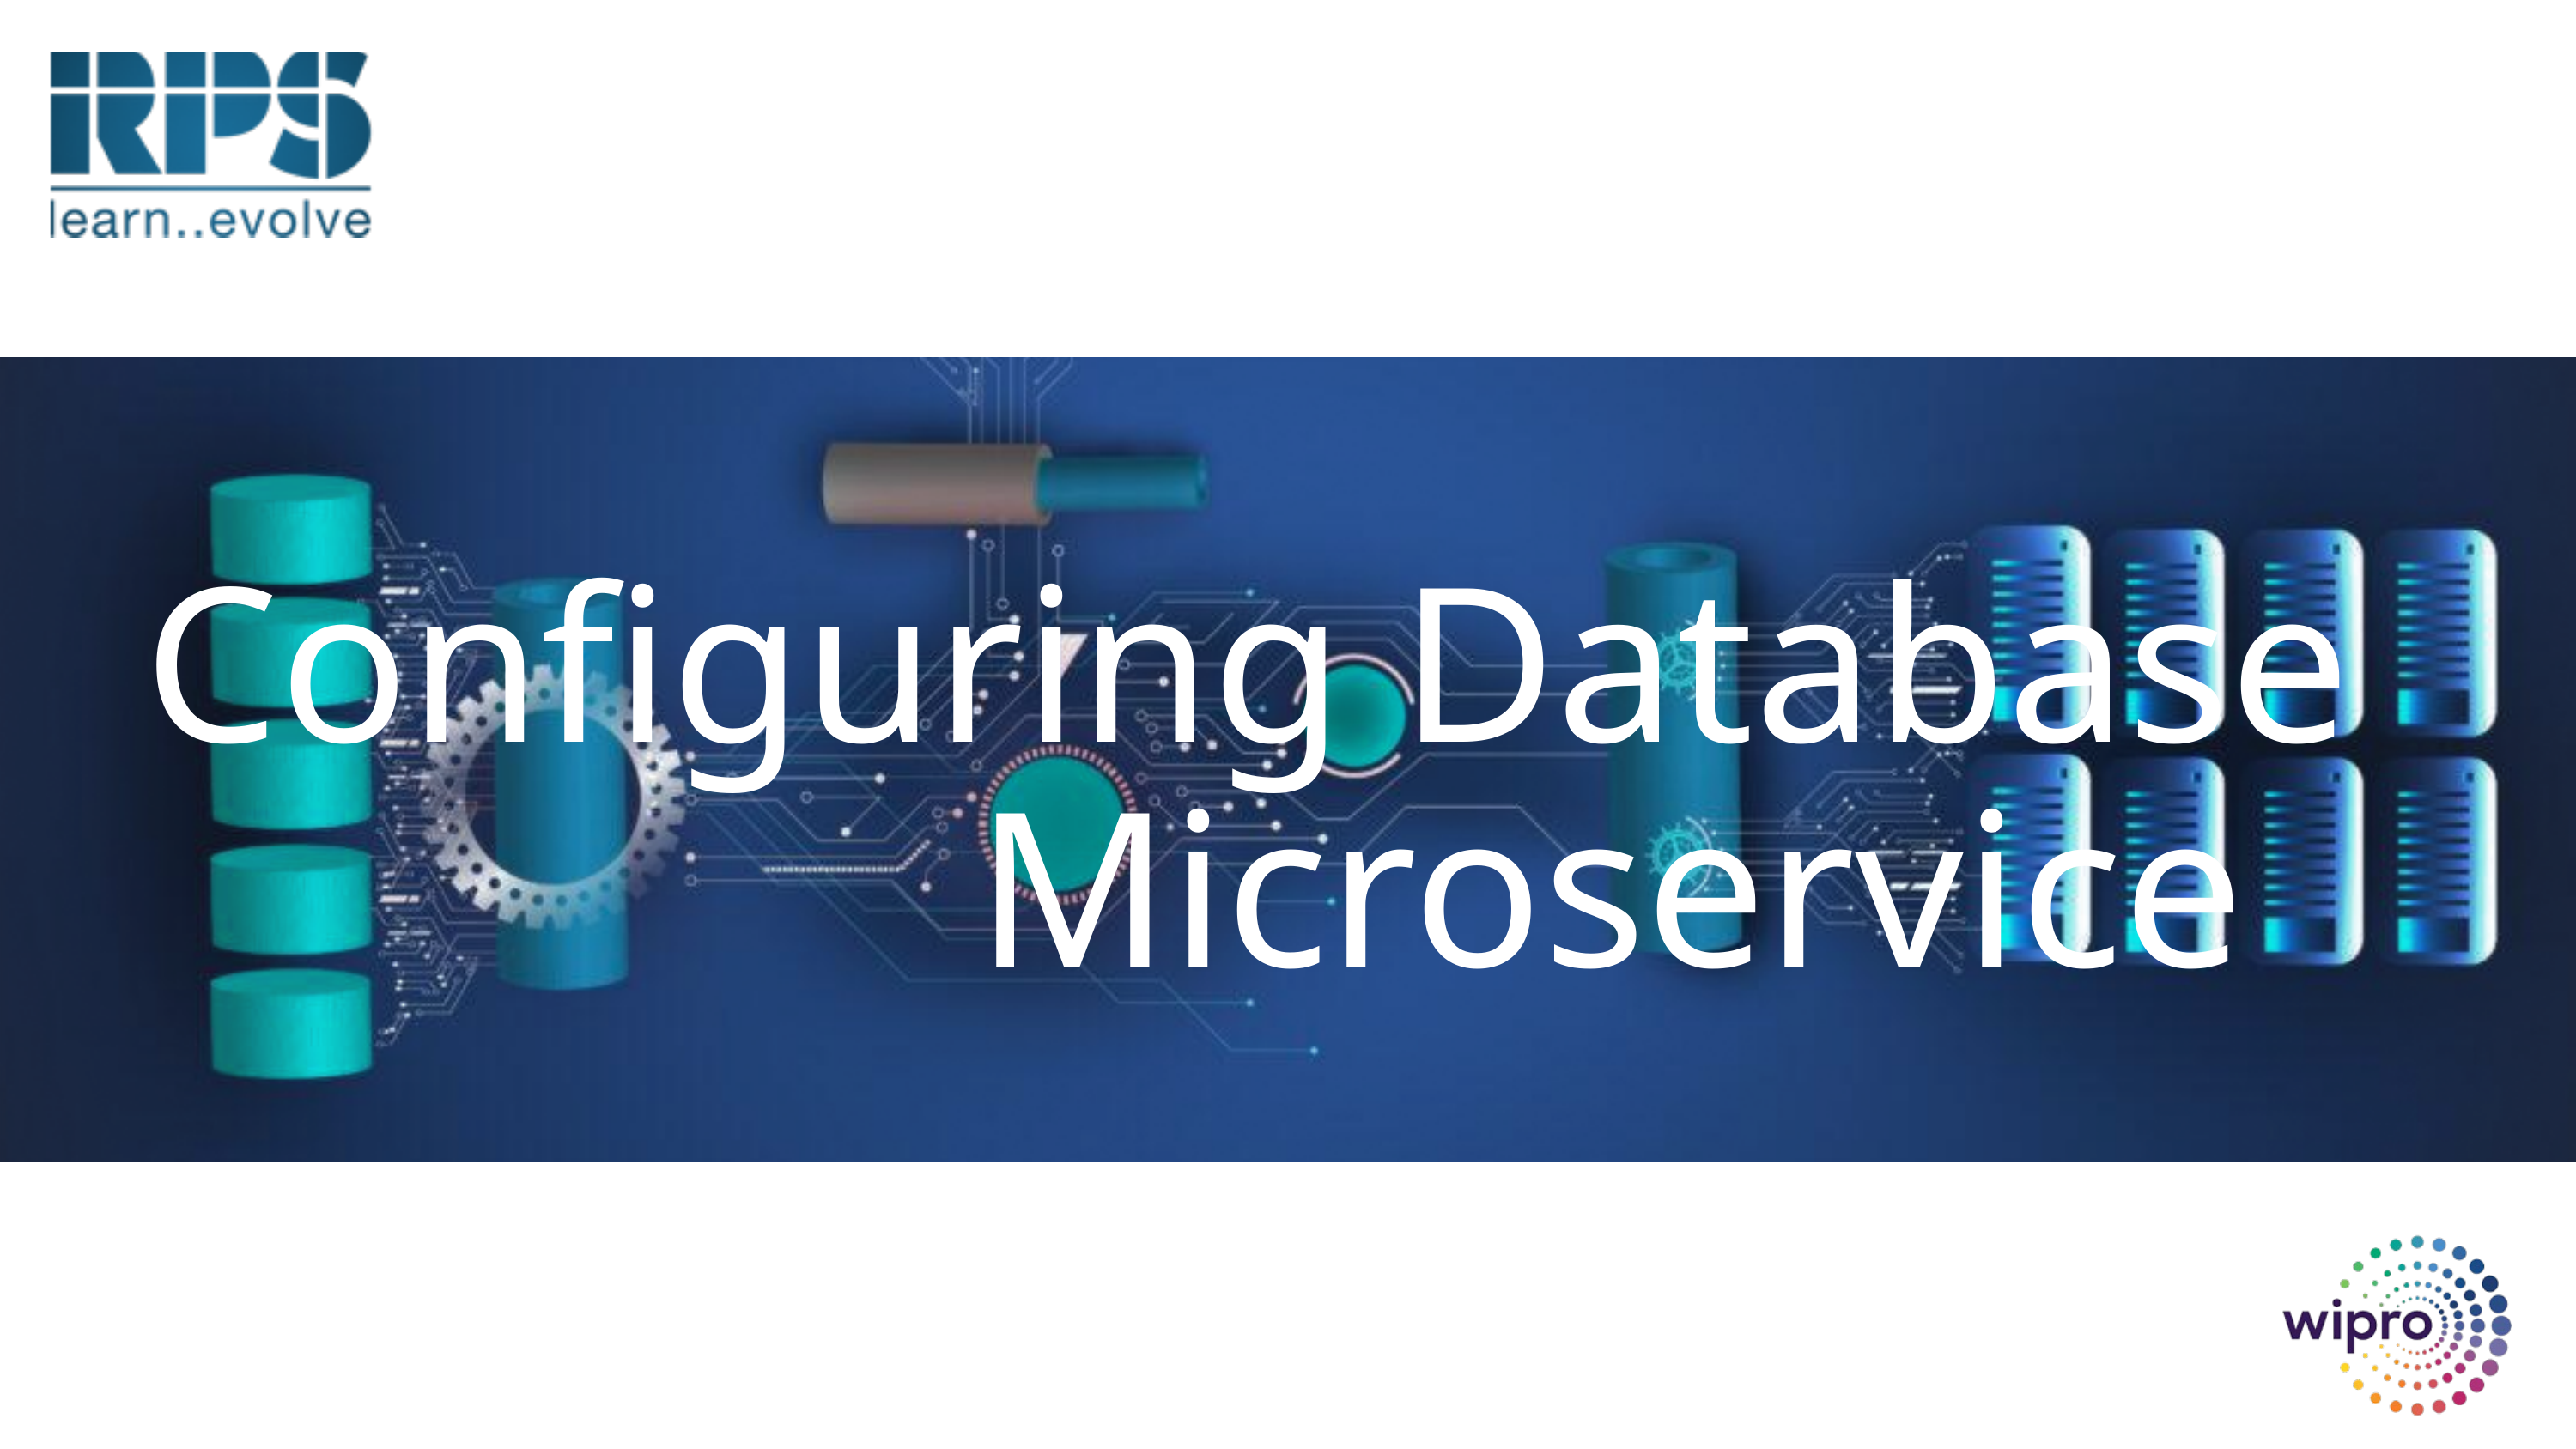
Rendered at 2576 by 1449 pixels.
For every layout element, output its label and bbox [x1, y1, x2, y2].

text_box [119, 395, 2432, 1162]
text_box [50, 52, 387, 238]
text_box [2249, 1223, 2546, 1428]
text_box [0, 357, 2576, 1162]
